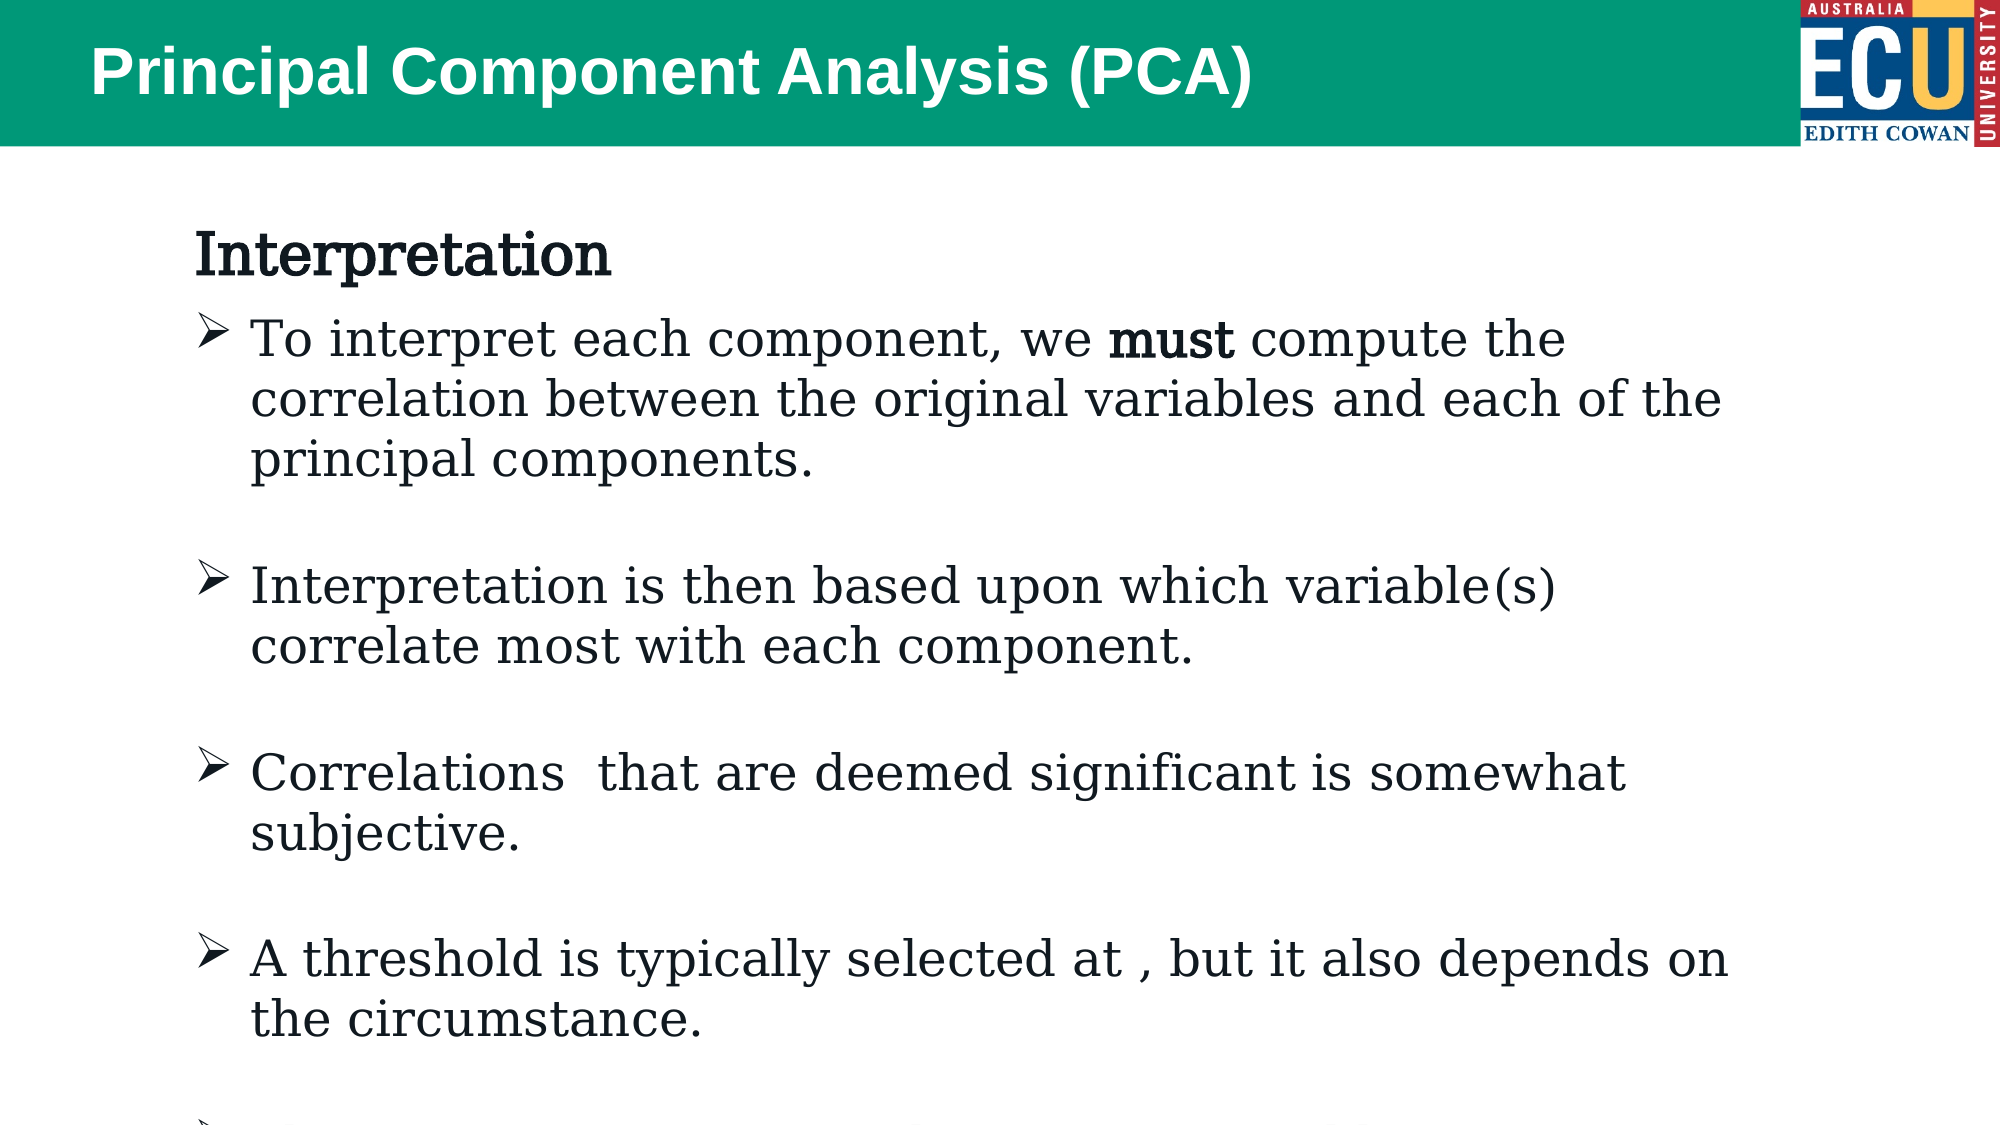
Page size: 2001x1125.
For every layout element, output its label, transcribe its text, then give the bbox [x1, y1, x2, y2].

title Principal Component Analysis (PCA) [75, 0, 1801, 147]
picture [1801, 0, 2000, 147]
